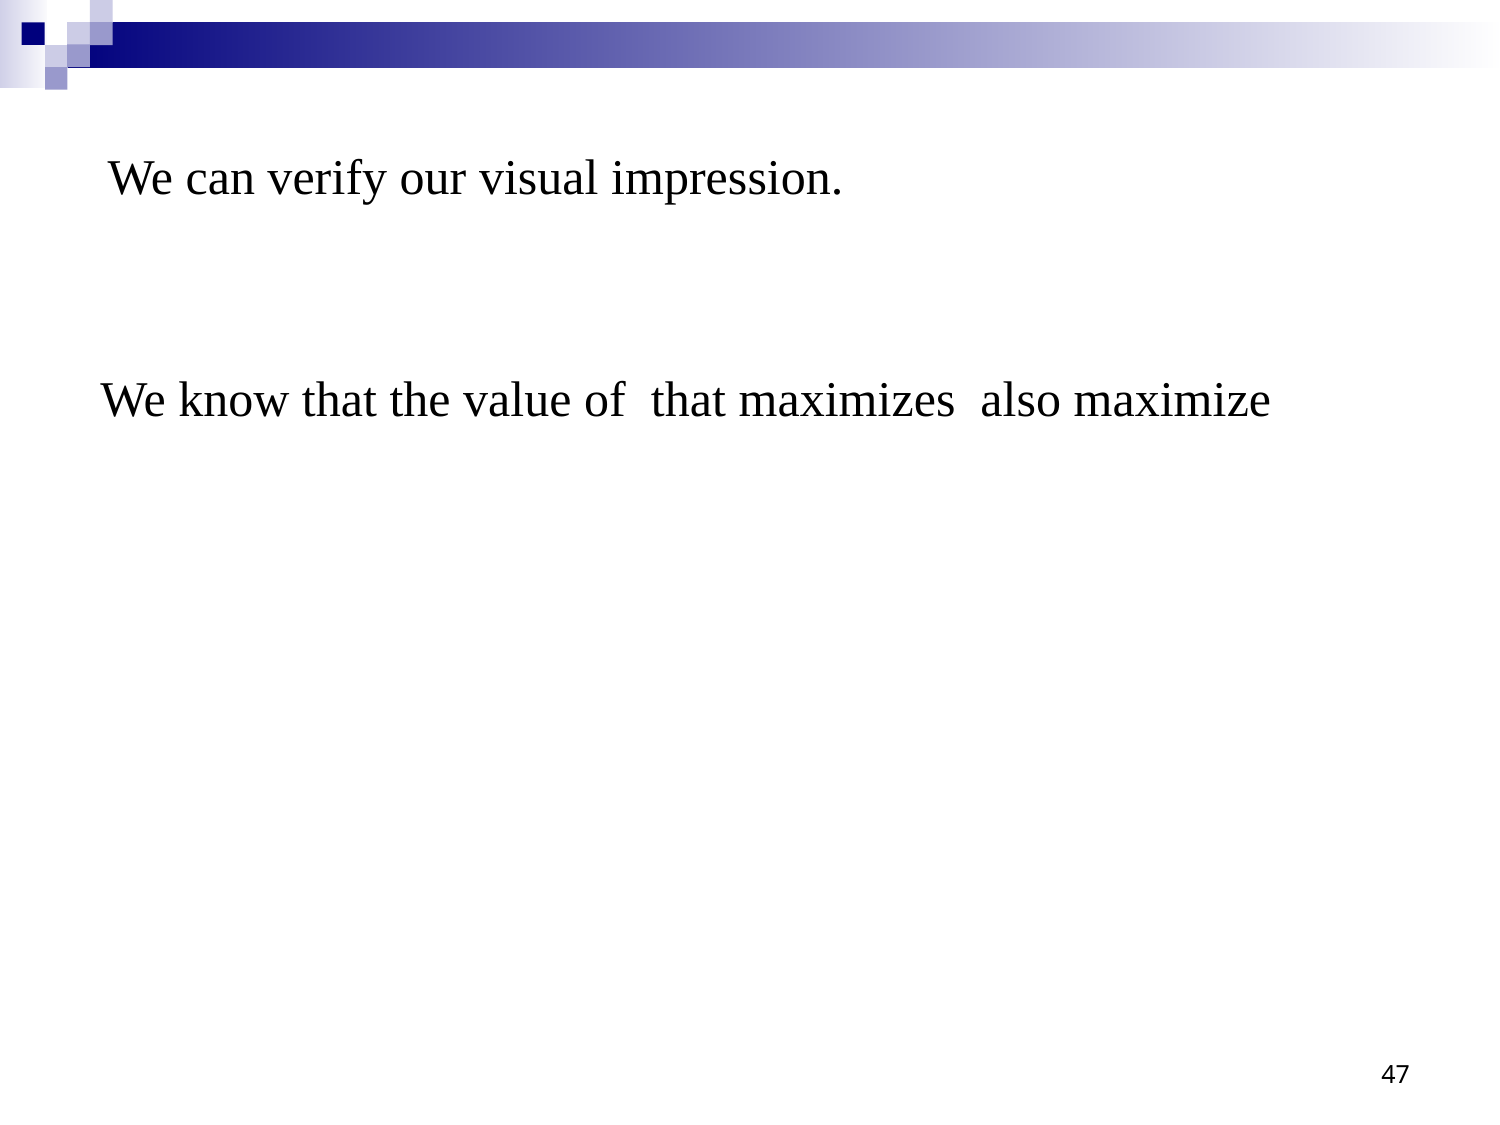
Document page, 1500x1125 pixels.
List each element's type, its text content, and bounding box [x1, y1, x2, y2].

slide_number 47 [1074, 1024, 1426, 1101]
text_box We can verify our visual impression. [92, 137, 1112, 213]
